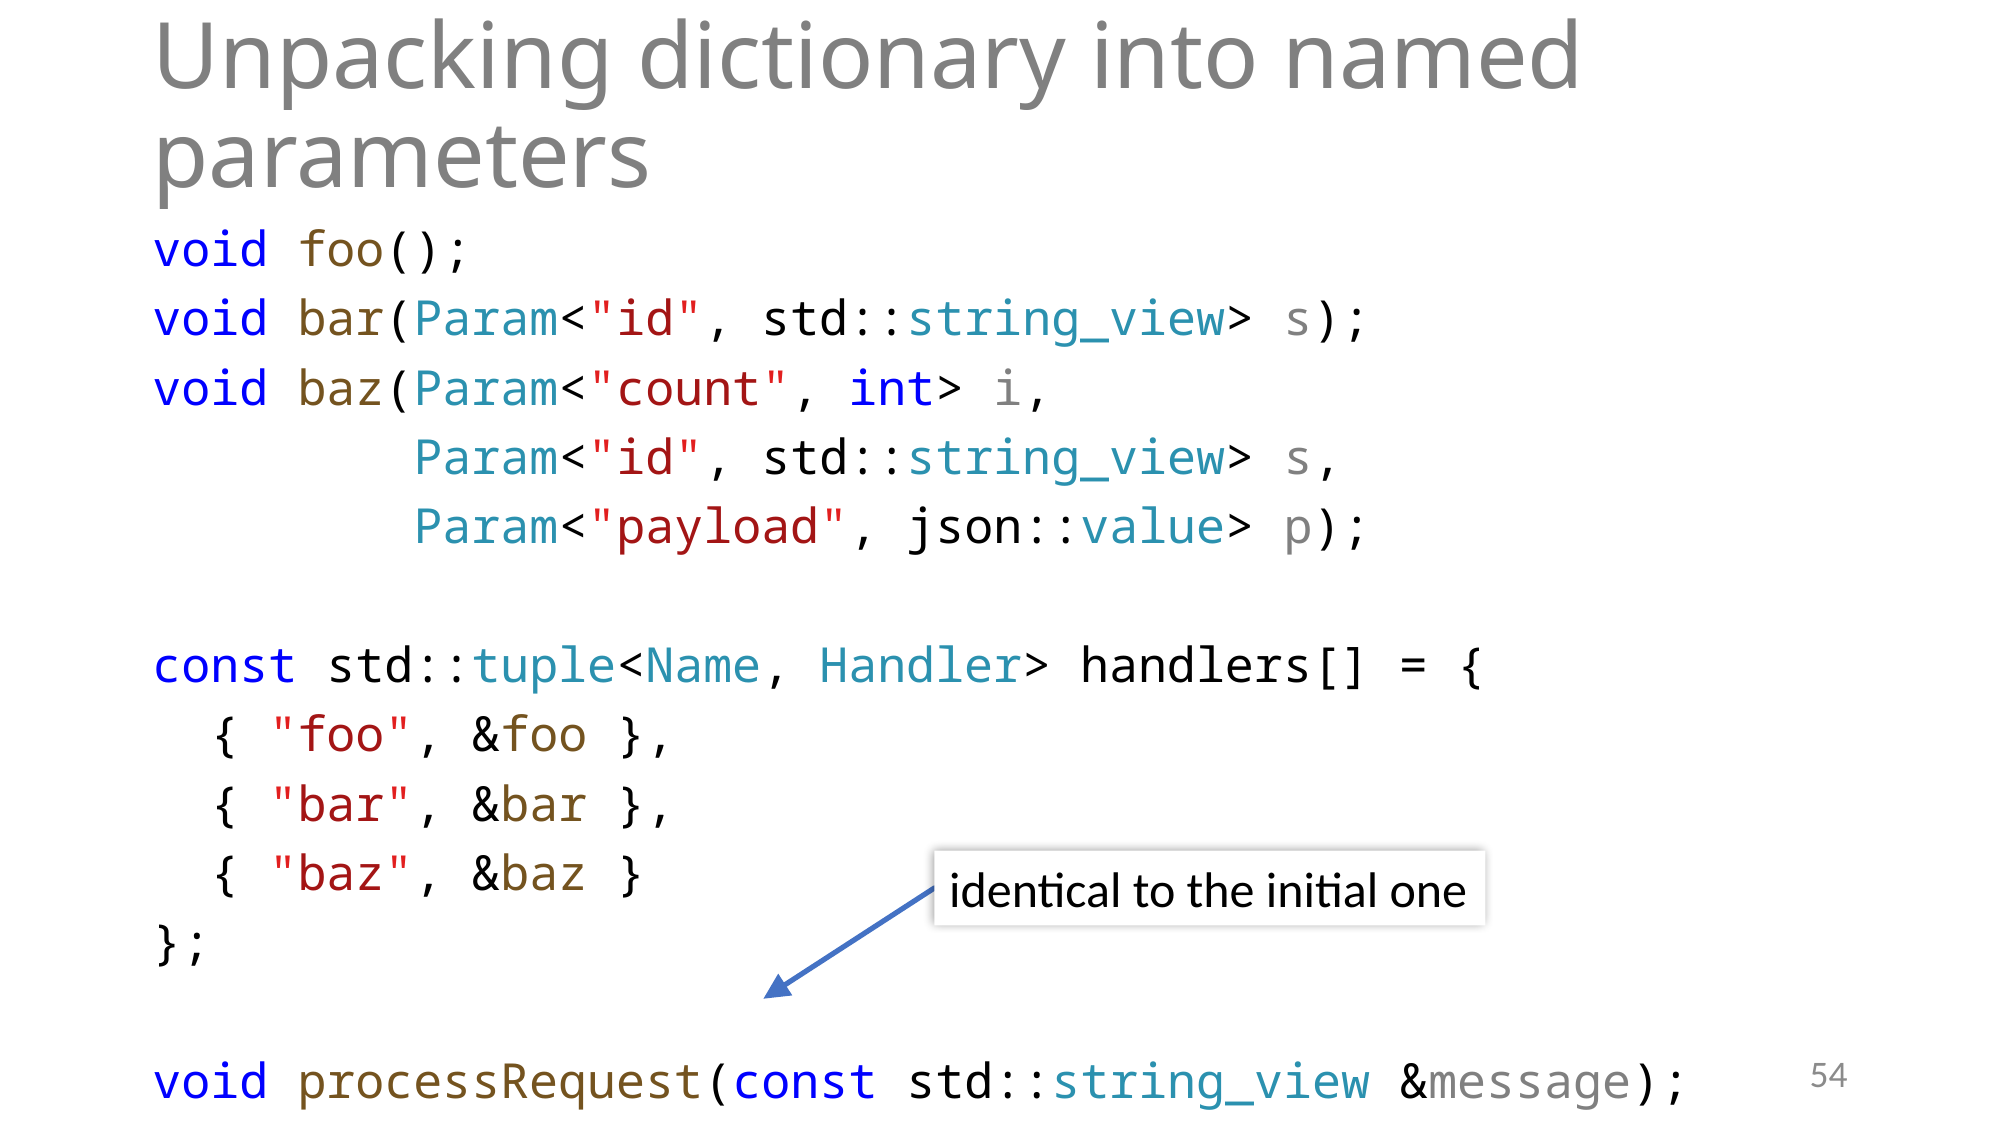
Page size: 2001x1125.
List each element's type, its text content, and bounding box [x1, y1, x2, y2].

list void foo(); void bar(Param<"id", std::string_view> s); void baz(Param<"count", int> i, Param<"id", std::string_view> s, Param<"payload", json::value> p); const std::tuple<Name, Handler> handlers[] = { { "foo", &foo }, { "bar", &bar }, { "baz", &baz } }; void processRequest(const std::string_view &message); [137, 217, 1863, 1125]
slide_number 54 [1412, 1042, 1863, 1103]
text_box identical to the initial one [934, 850, 1486, 926]
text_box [763, 888, 935, 999]
title Unpacking dictionary into named parameters [137, 0, 1863, 217]
